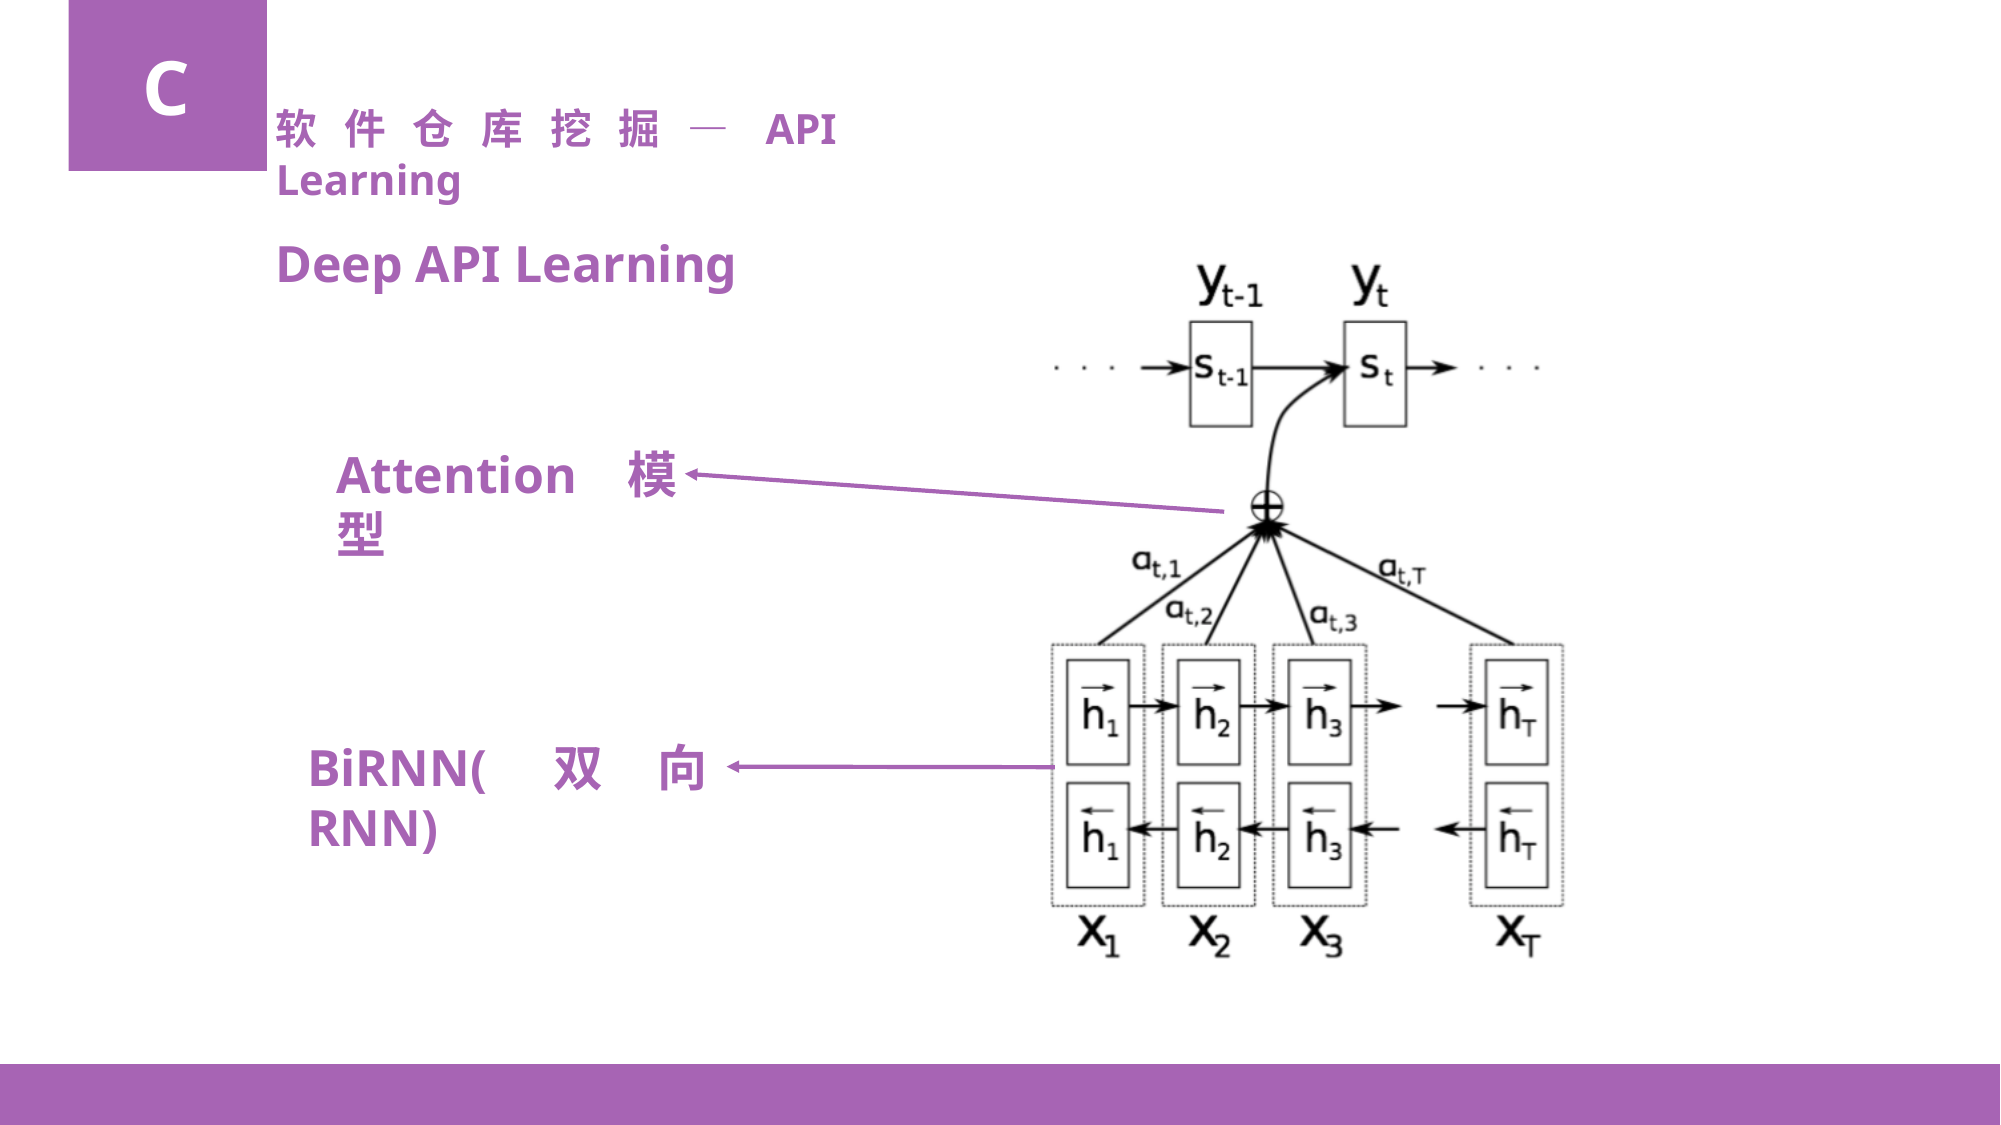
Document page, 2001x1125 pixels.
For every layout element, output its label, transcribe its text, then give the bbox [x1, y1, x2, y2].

picture [1004, 218, 1628, 984]
text_box C [134, 33, 198, 138]
text_box Deep API Learning [267, 225, 746, 301]
text_box BiRNN(双向RNN) [299, 729, 727, 804]
text_box [68, 0, 267, 171]
text_box Attention模型 [328, 436, 685, 512]
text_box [686, 473, 1225, 512]
text_box 软件仓库挖掘—API Learning [268, 95, 845, 161]
